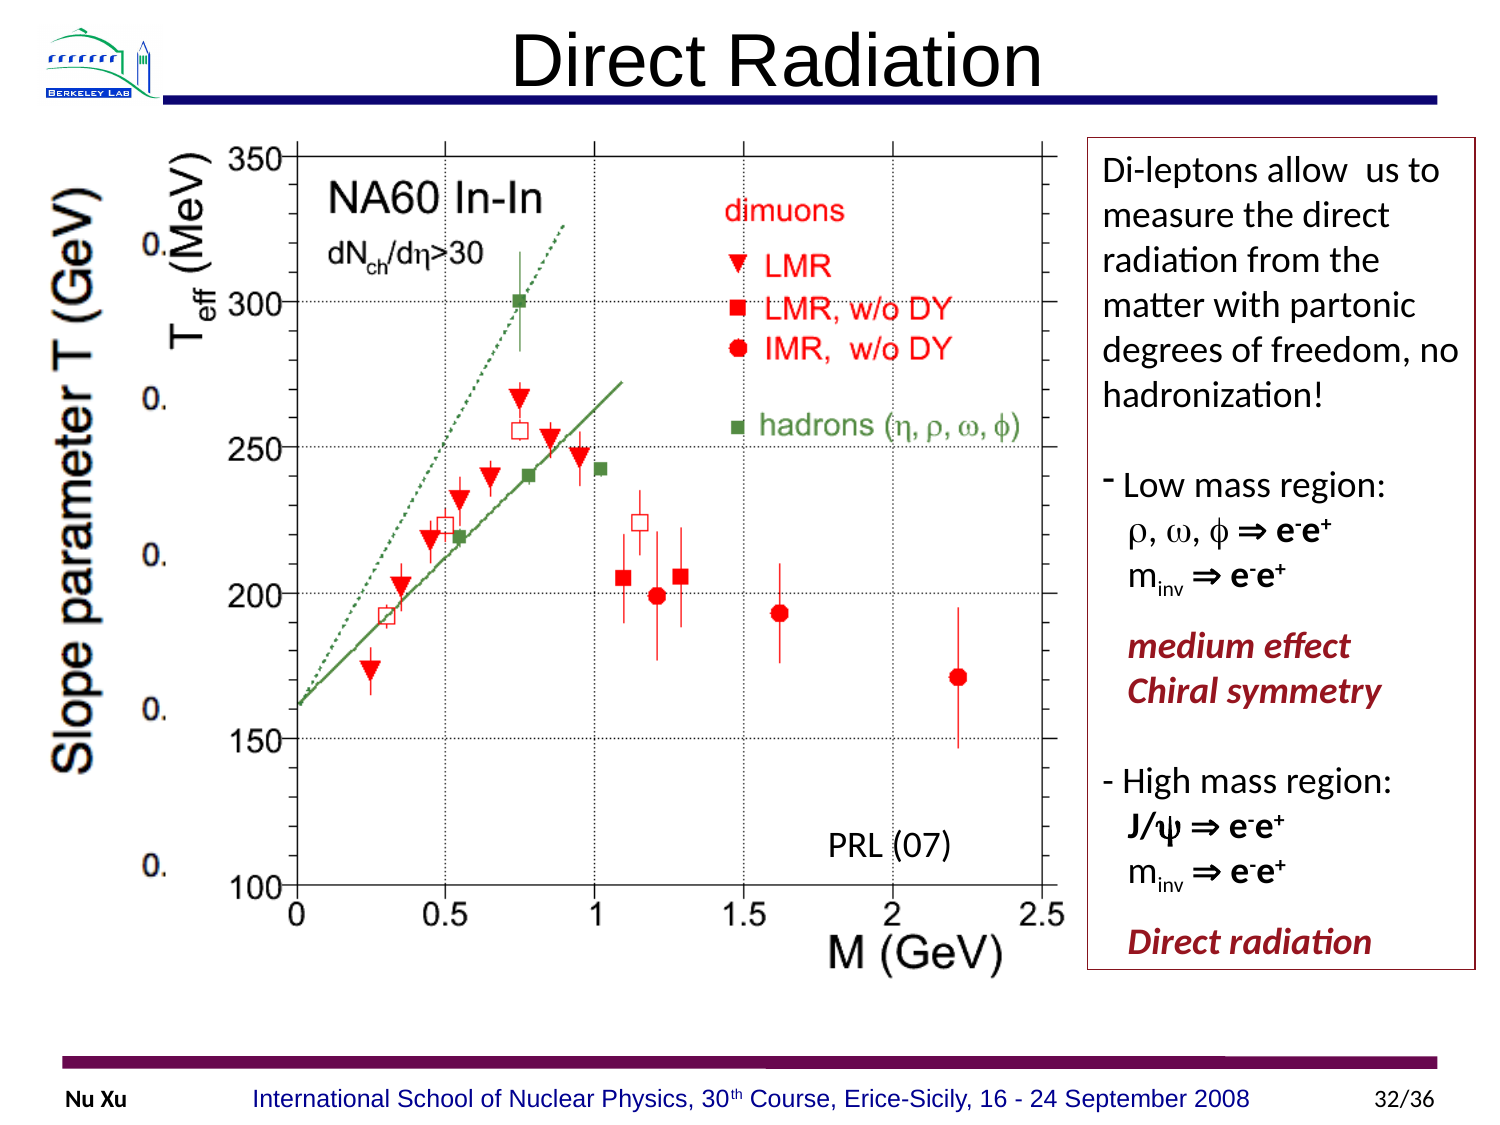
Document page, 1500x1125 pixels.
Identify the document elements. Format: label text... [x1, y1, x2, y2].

title Direct Radiation [150, 0, 1425, 150]
text_box Di-leptons allow us to measure the direct radiation from the matter with partonic degrees of freedom, no hadronization! Low mass region: , ,   e-e+ minv  e-e+ medium effect Chiral symmetry - High mass region: J/  e-e+ minv  e-e+ Direct radiation [1087, 137, 1475, 970]
picture [37, 24, 150, 106]
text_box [165, 124, 1076, 992]
picture [37, 112, 1076, 1001]
